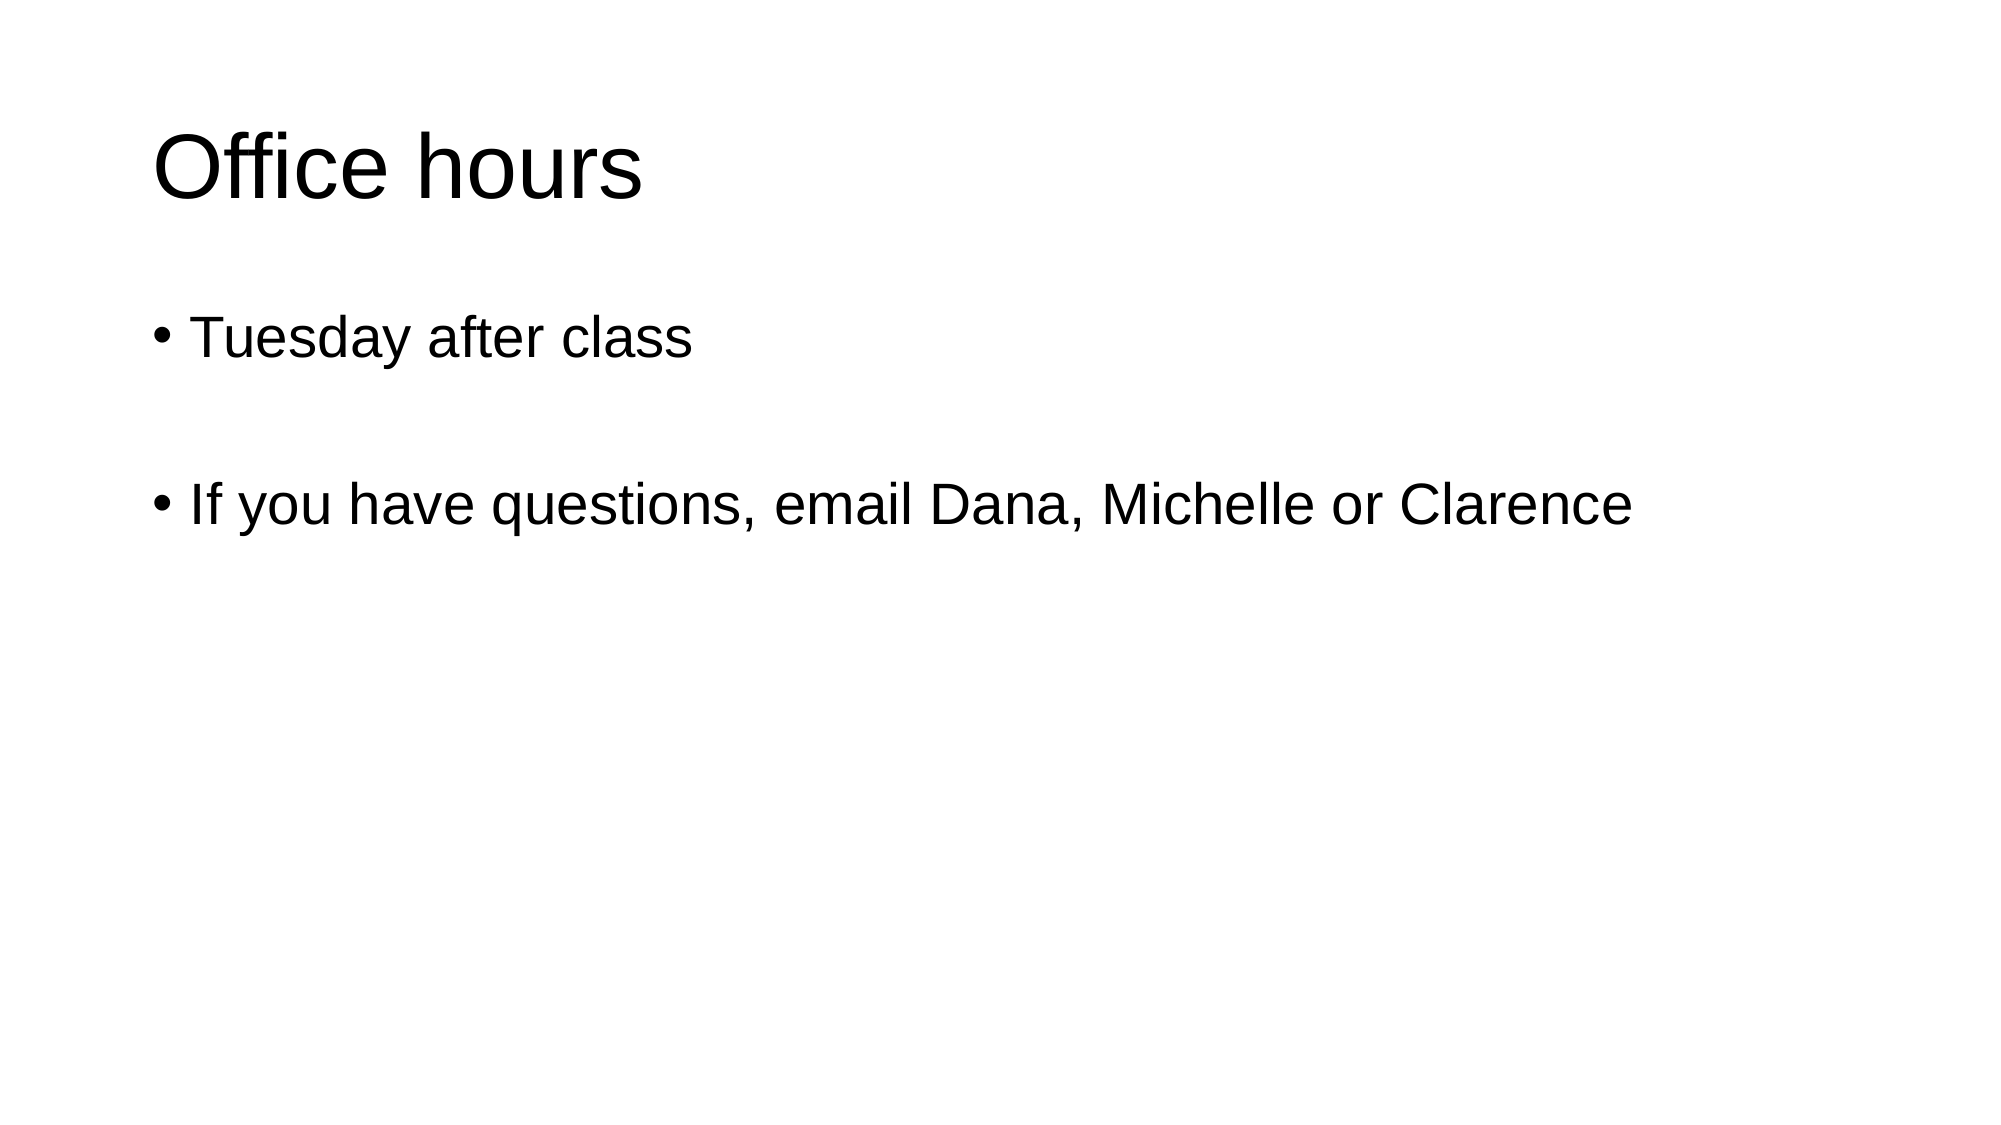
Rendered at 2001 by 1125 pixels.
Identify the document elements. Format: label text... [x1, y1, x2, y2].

title Office hours [137, 59, 1863, 278]
list Tuesday after class If you have questions, email Dana, Michelle or Clarence [137, 299, 1863, 1014]
